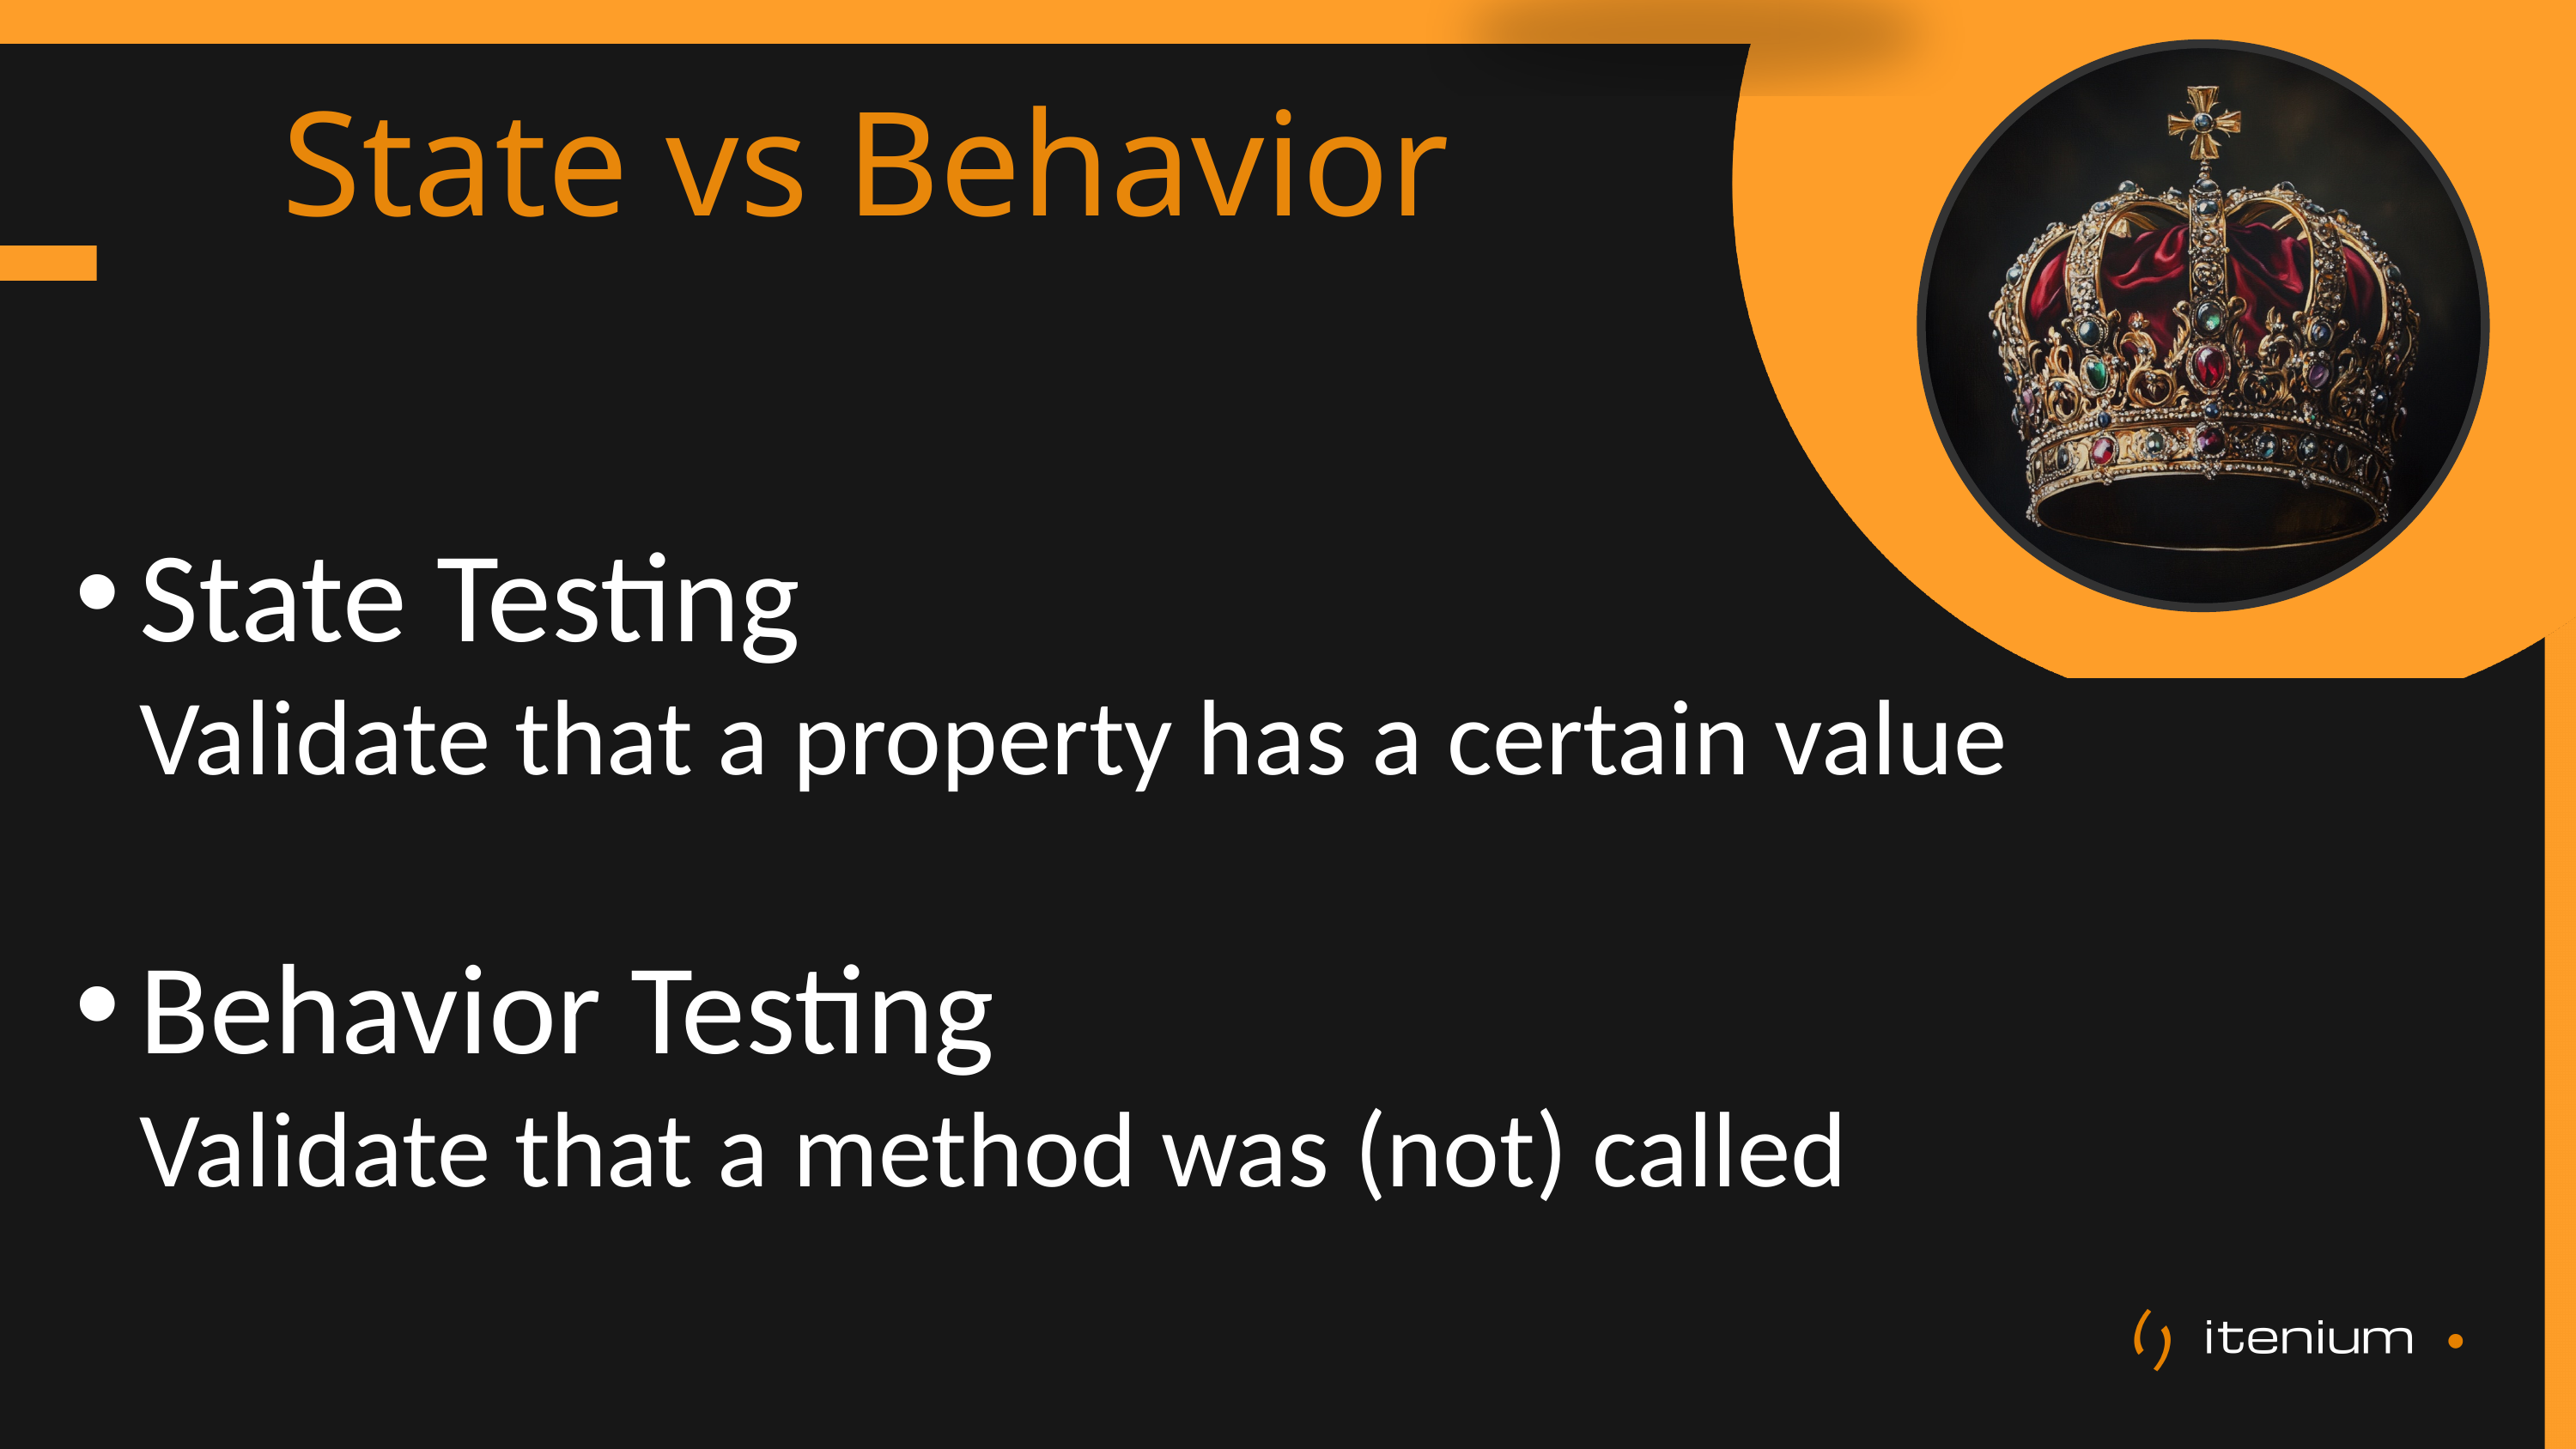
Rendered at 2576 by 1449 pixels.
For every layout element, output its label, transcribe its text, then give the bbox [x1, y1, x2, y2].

text_box State vs Behavior [0, 71, 1728, 246]
picture [0, 0, 2576, 1449]
text_box State Testing Validate that a property has a certain value Behavior Testing Validate that a method was (not) called [63, 506, 2287, 1215]
picture [0, 245, 97, 281]
picture [2111, 1288, 2487, 1391]
